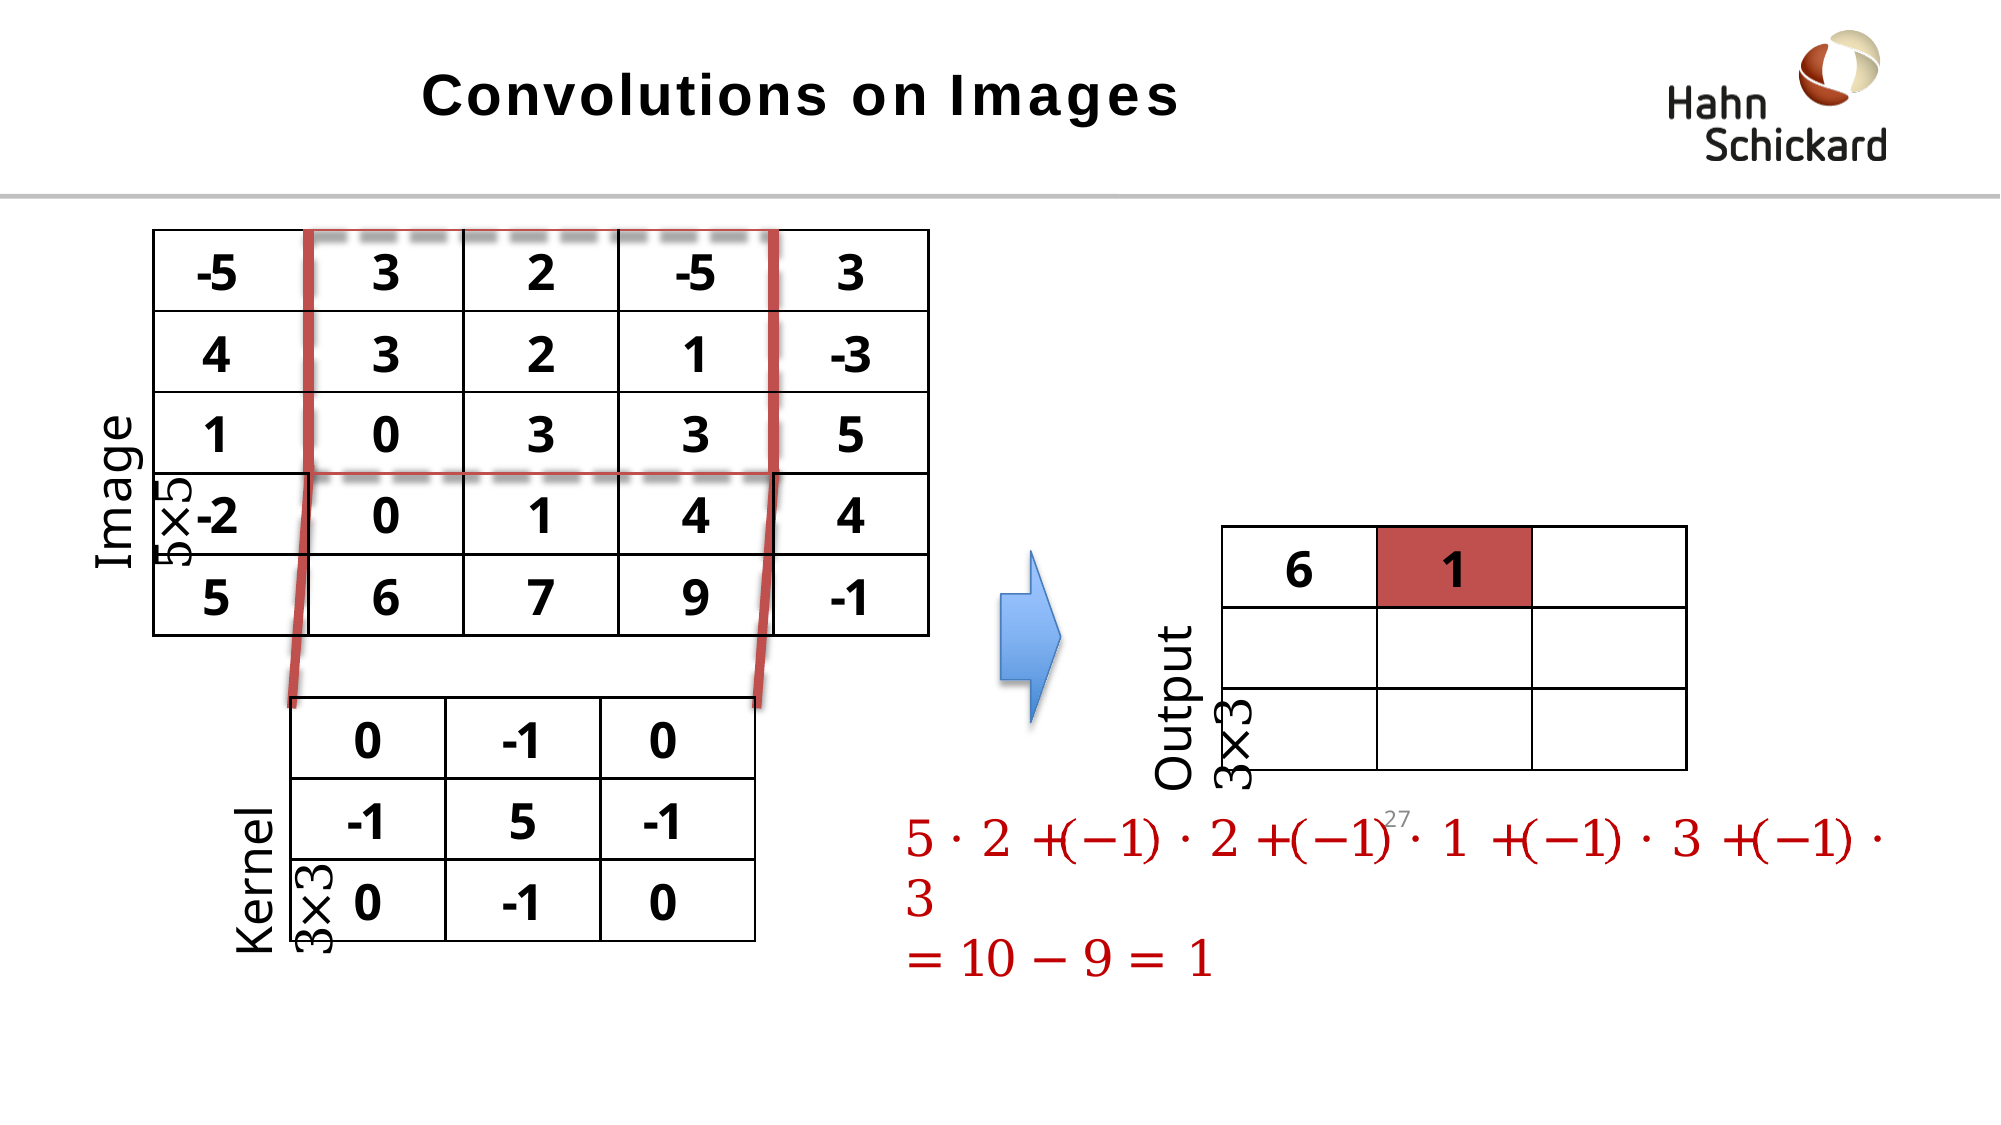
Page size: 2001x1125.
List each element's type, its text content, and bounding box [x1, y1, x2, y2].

table_cell [1417, 690, 1531, 769]
table_header -1 [447, 737, 599, 777]
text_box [276, 221, 791, 729]
table_cell [1223, 690, 1376, 769]
picture [1669, 30, 1886, 161]
table_header 0 [292, 737, 444, 777]
text_box Image 5×5 [81, 320, 142, 574]
text_box 5 ⋅ 2 + −1 ⋅ 2 + −1 ⋅ 1 + −1 ⋅ 3 + −1 ⋅ 3 = 10 − 9 = 1 [901, 803, 1377, 987]
table_cell -1 [602, 780, 754, 858]
table_cell -2 [155, 475, 271, 553]
table_cell 0 [292, 861, 444, 940]
table_cell -1 [447, 861, 599, 940]
table_cell 1 [155, 393, 271, 472]
table_cell -1 [292, 780, 444, 858]
table_header 1 [1417, 528, 1531, 606]
slide_number 27 [1377, 494, 1417, 1125]
text_box Output 3×3 [1141, 529, 1203, 797]
table_cell [1533, 609, 1685, 687]
text_box 5 ⋅ 2 + −1 ⋅ 2 + −1 ⋅ 1 + −1 ⋅ 3 + −1 ⋅ 3 = 10 − 9 = 1 [1417, 803, 1923, 987]
text_box Kernel 3×3 [222, 704, 284, 961]
table_cell [1417, 609, 1531, 687]
table_header [1533, 528, 1685, 606]
table_cell 5 [447, 780, 599, 858]
table_header -5 [155, 231, 271, 310]
table_cell -3 [795, 312, 927, 391]
table_cell 0 [602, 861, 754, 940]
title Convolutions on Images [418, 0, 1582, 187]
table_cell 5 [155, 556, 271, 634]
table_cell 5 [795, 393, 927, 472]
table_cell -1 [795, 556, 927, 634]
table_header 6 [1223, 528, 1376, 606]
table_cell [1533, 690, 1685, 769]
table_cell [1223, 609, 1376, 687]
table_cell 4 [155, 312, 271, 391]
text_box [990, 540, 1071, 744]
table_cell 4 [795, 475, 927, 553]
table_header 3 [795, 231, 927, 310]
table_header 0 [602, 737, 754, 777]
